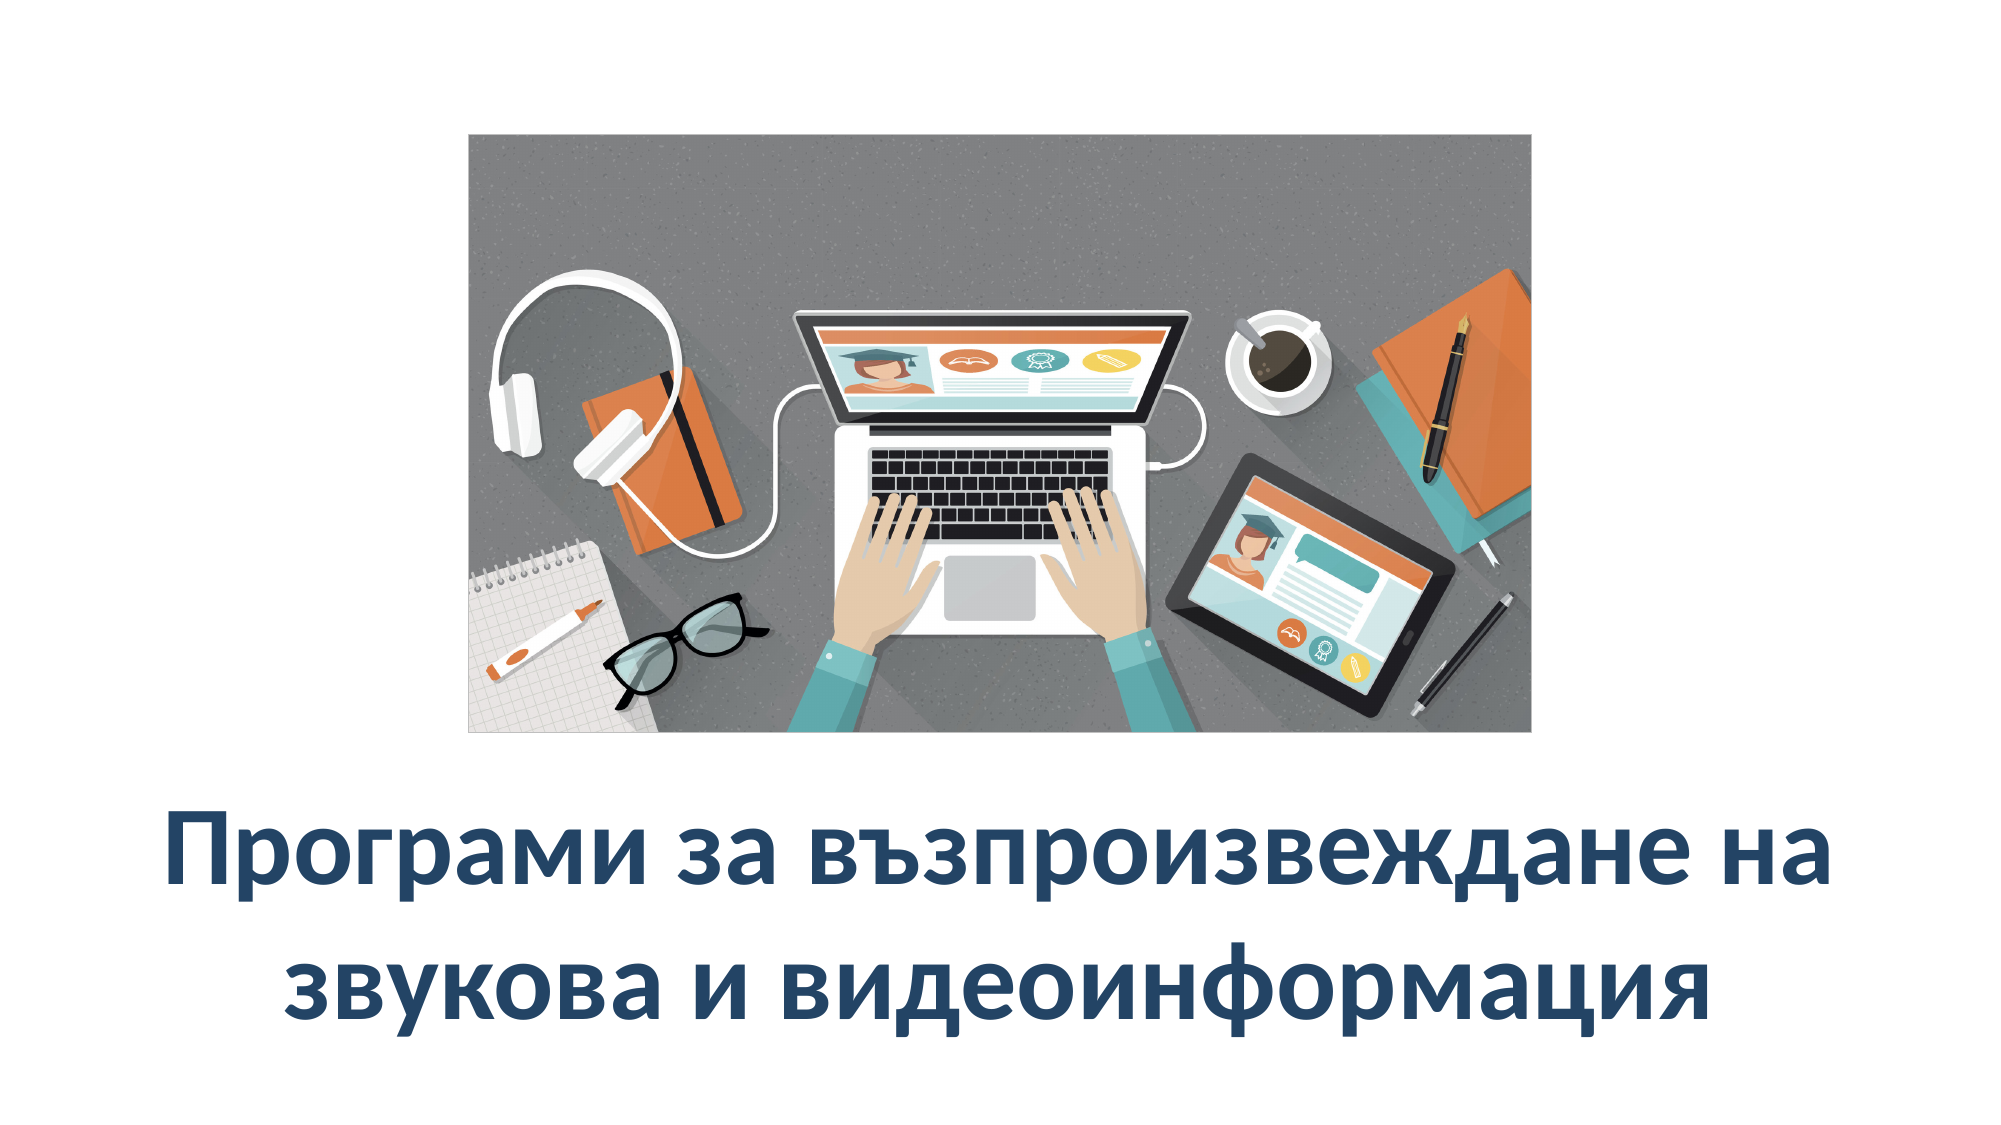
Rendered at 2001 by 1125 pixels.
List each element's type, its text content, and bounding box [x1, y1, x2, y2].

picture [468, 134, 1532, 733]
title Програми за възпроизвеждане на звукова и видеоинформация [100, 771, 1900, 1043]
